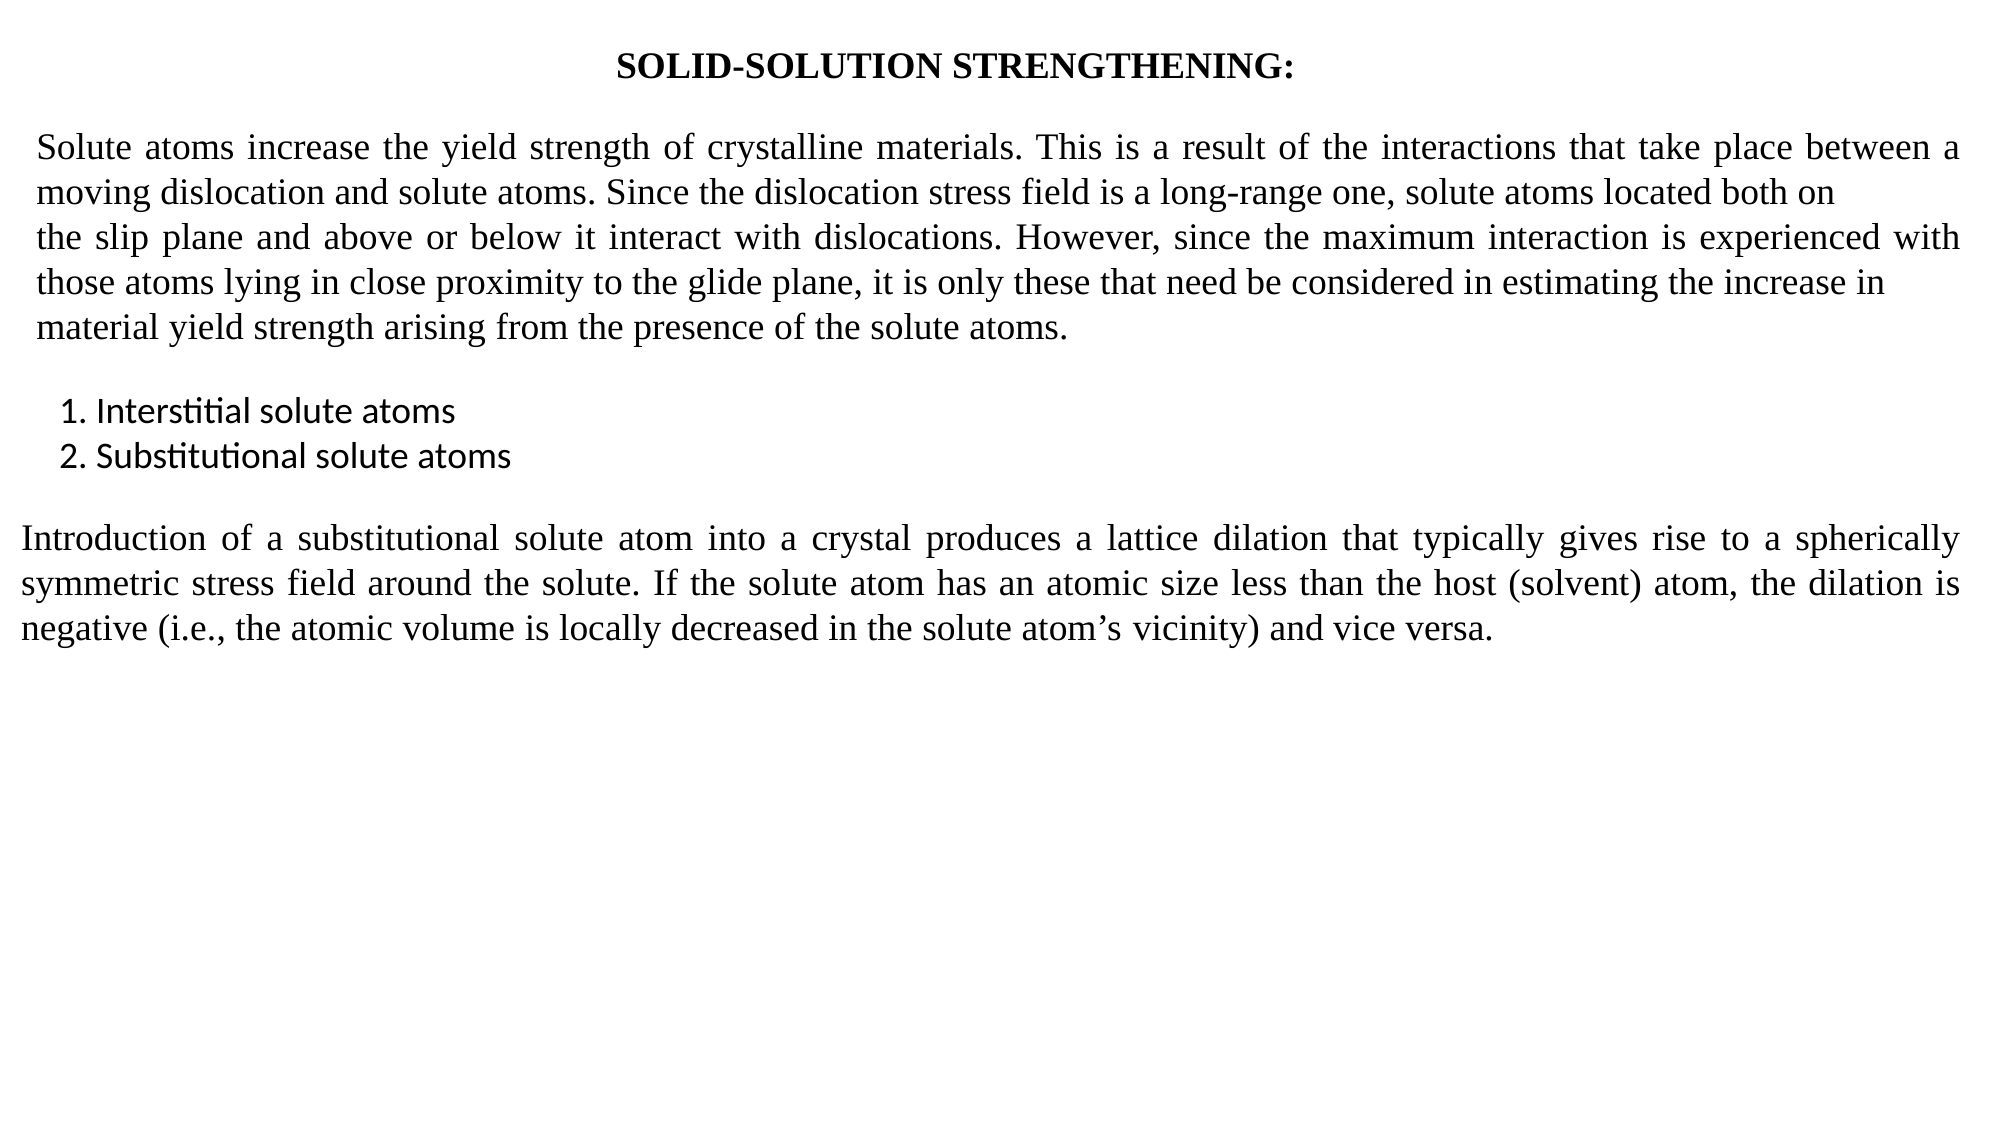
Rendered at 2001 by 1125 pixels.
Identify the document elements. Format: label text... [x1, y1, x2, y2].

text_box Introduction of a substitutional solute atom into a crystal produces a lattice dilation that typically gives rise to a spherically symmetric stress field around the solute. If the solute atom has an atomic size less than the host (solvent) atom, the dilation is negative (i.e., the atomic volume is locally decreased in the solute atom’s vicinity) and vice versa. [6, 505, 1979, 656]
text_box Solute atoms increase the yield strength of crystalline materials. This is a result of the interactions that take place between a moving dislocation and solute atoms. Since the dislocation stress field is a long-range one, solute atoms located both on the slip plane and above or below it interact with dislocations. However, since the maximum interaction is experienced with those atoms lying in close proximity to the glide plane, it is only these that need be considered in estimating the increase in material yield strength arising from the presence of the solute atoms. [21, 115, 1979, 355]
text_box SOLID-SOLUTION STRENGTHENING: [601, 33, 1335, 94]
text_box 1. Interstitial solute atoms 2. Substitutional solute atoms [44, 378, 536, 484]
